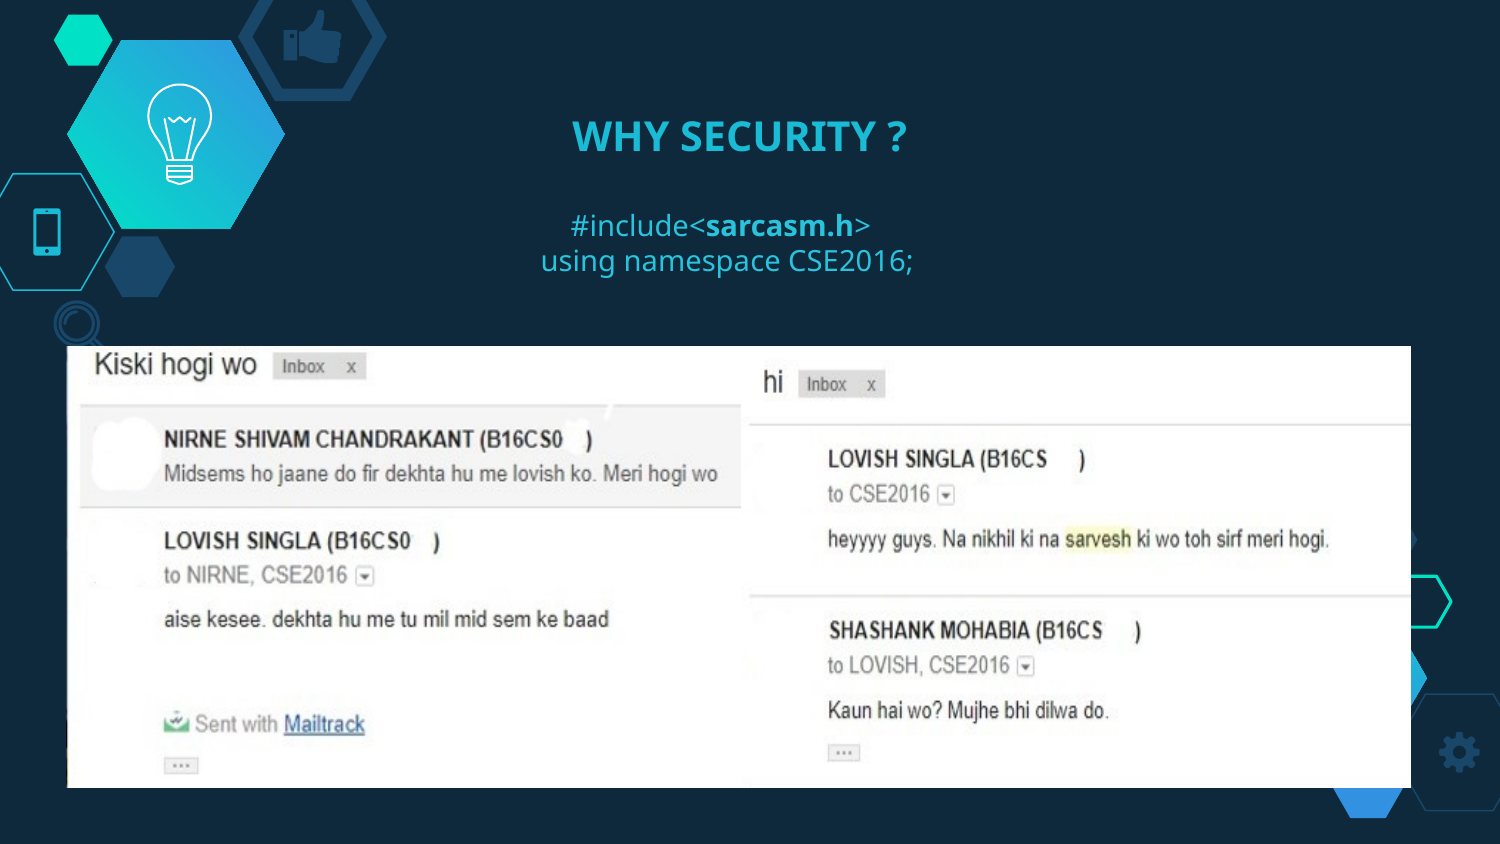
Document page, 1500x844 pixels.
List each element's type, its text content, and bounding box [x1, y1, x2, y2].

picture [66, 346, 1411, 789]
text_box #include<sarcasm.h> using namespace CSE2016; [525, 200, 1158, 325]
title WHY SECURITY ? [384, 95, 1096, 201]
